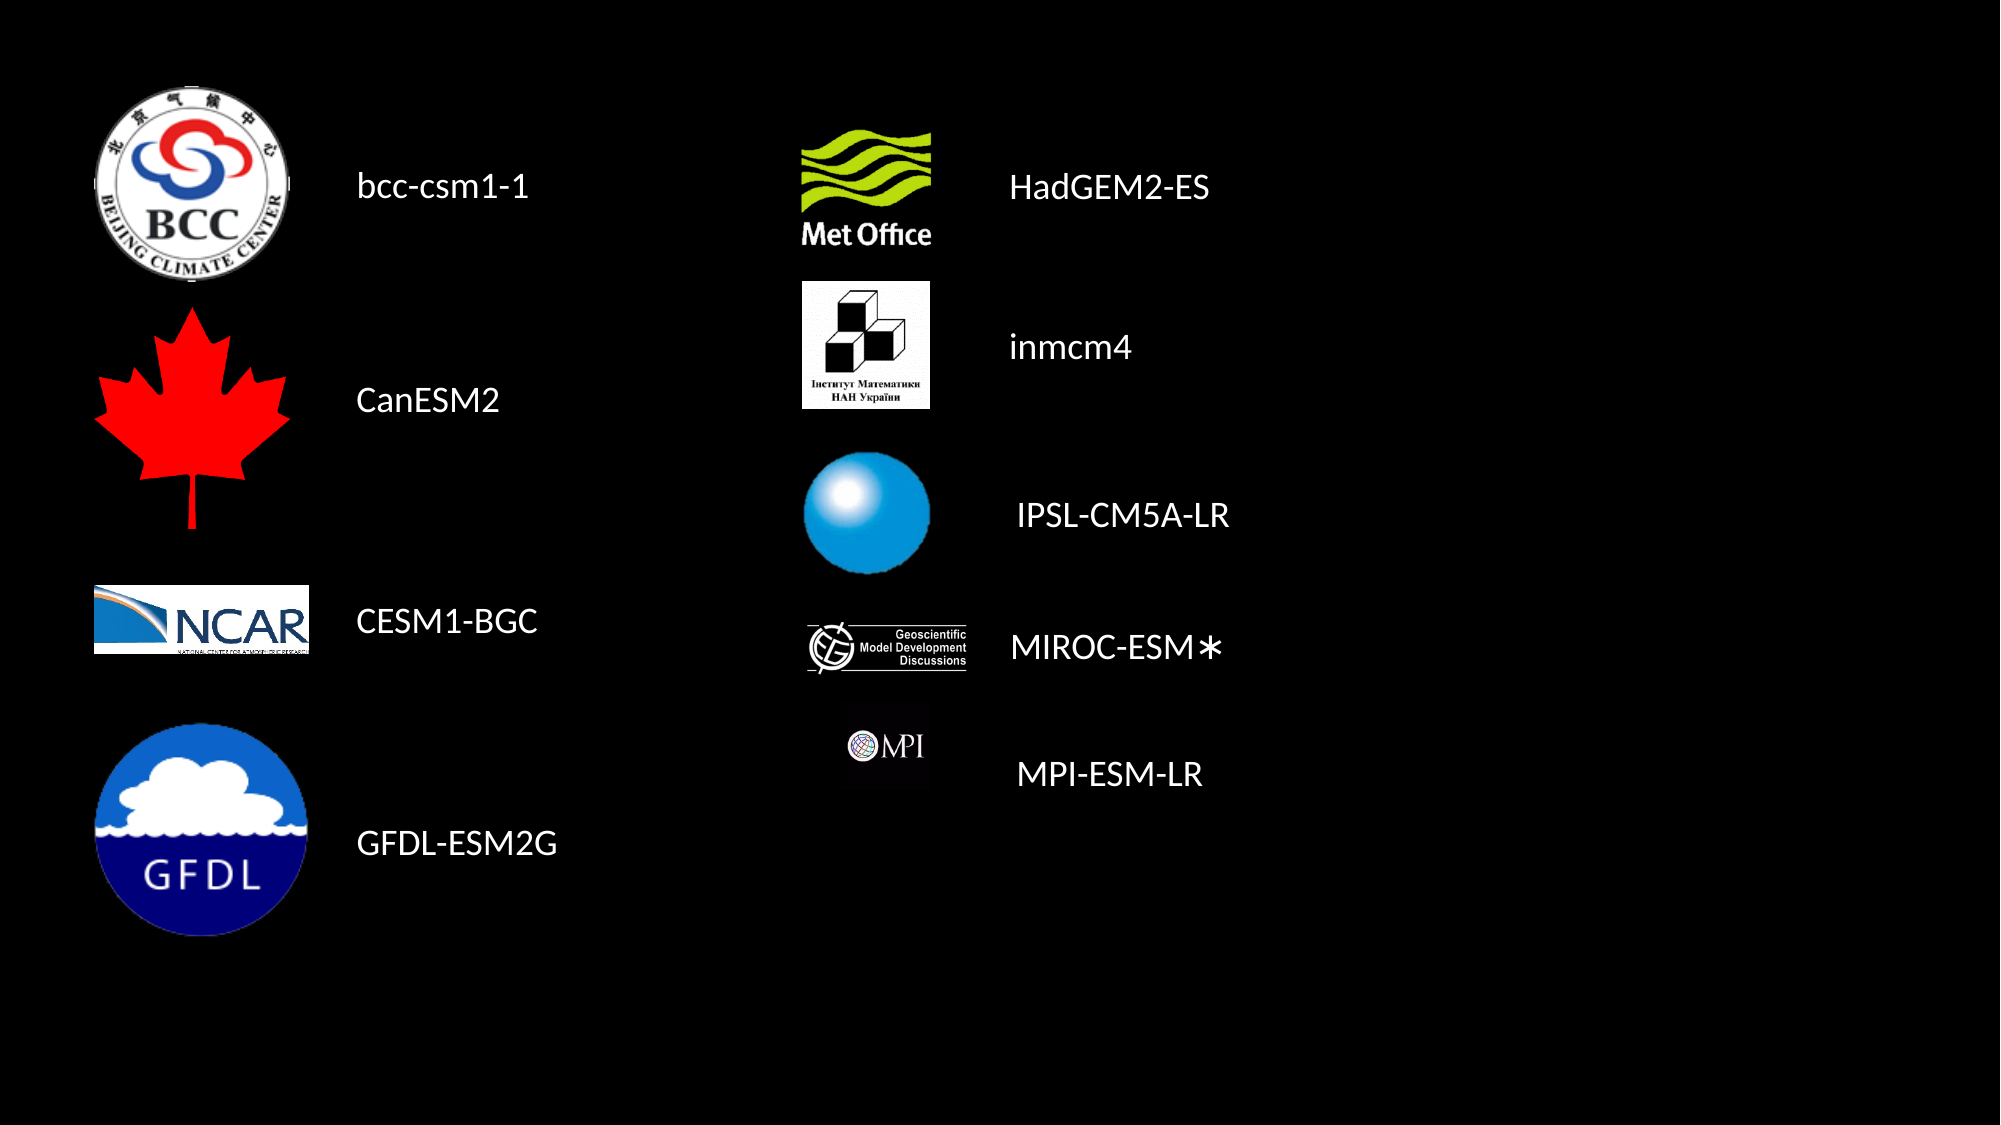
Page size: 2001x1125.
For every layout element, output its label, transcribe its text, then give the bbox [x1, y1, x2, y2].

picture [94, 307, 290, 529]
text_box bcc-csm1-1 [341, 153, 545, 214]
text_box IPSL-CM5A-LR [1001, 483, 1245, 543]
picture [60, 690, 343, 973]
picture [771, 93, 960, 409]
text_box CESM1-BGC [341, 589, 554, 649]
text_box CanESM2 [341, 367, 516, 428]
picture [94, 86, 290, 282]
text_box GFDL-ESM2G [343, 810, 573, 871]
picture [802, 622, 972, 677]
text_box MIROC-ESM∗ [995, 614, 1242, 675]
text_box HadGEM2-ES [994, 154, 1226, 215]
text_box MPI-ESM-LR [1001, 741, 1219, 802]
text_box inmcm4 [994, 314, 1148, 375]
picture [94, 584, 309, 654]
picture [841, 701, 930, 790]
picture [796, 446, 935, 581]
